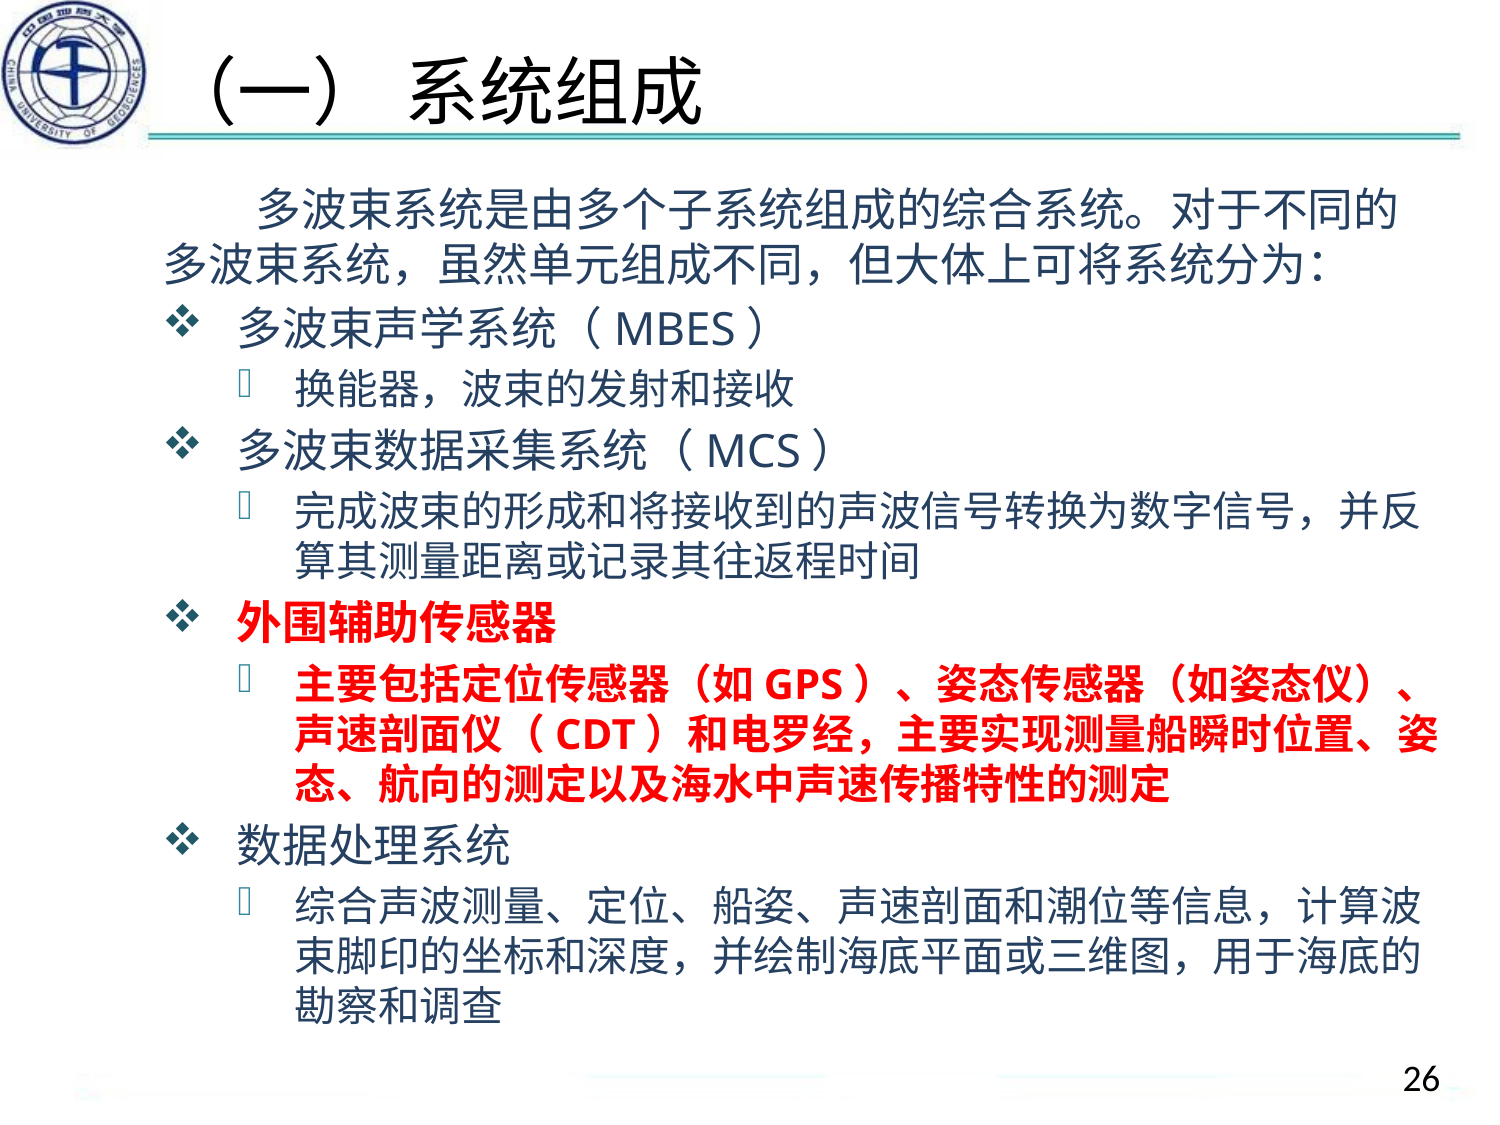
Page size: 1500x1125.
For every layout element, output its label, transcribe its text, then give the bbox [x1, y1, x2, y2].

list 多波束系统是由多个子系统组成的综合系统。对于不同的多波束系统，虽然单元组成不同，但大体上可将系统分为： 多波束声学系统（MBES） 换能器，波束的发射和接收 多波束数据采集系统（MCS） 完成波束的形成和将接收到的声波信号转换为数字信号，并反算其测量距离或记录其往返程时间 外围辅助传感器 主要包括定位传感器（如GPS）、姿态传感器（如姿态仪）、声速剖面仪（CDT）和电罗经，主要实现测量船瞬时位置、姿态、航向的测定以及海水中声速传播特性的测定 数据处理系统 综合声波测量、定位、船姿、声速剖面和潮位等信息，计算波束脚印的坐标和深度，并绘制海底平面或三维图，用于海底的勘察和调查 [147, 172, 1459, 1083]
text_box 26 [1387, 1046, 1500, 1125]
picture [0, 0, 1500, 1125]
title （一） 系统组成 [147, 36, 1423, 138]
